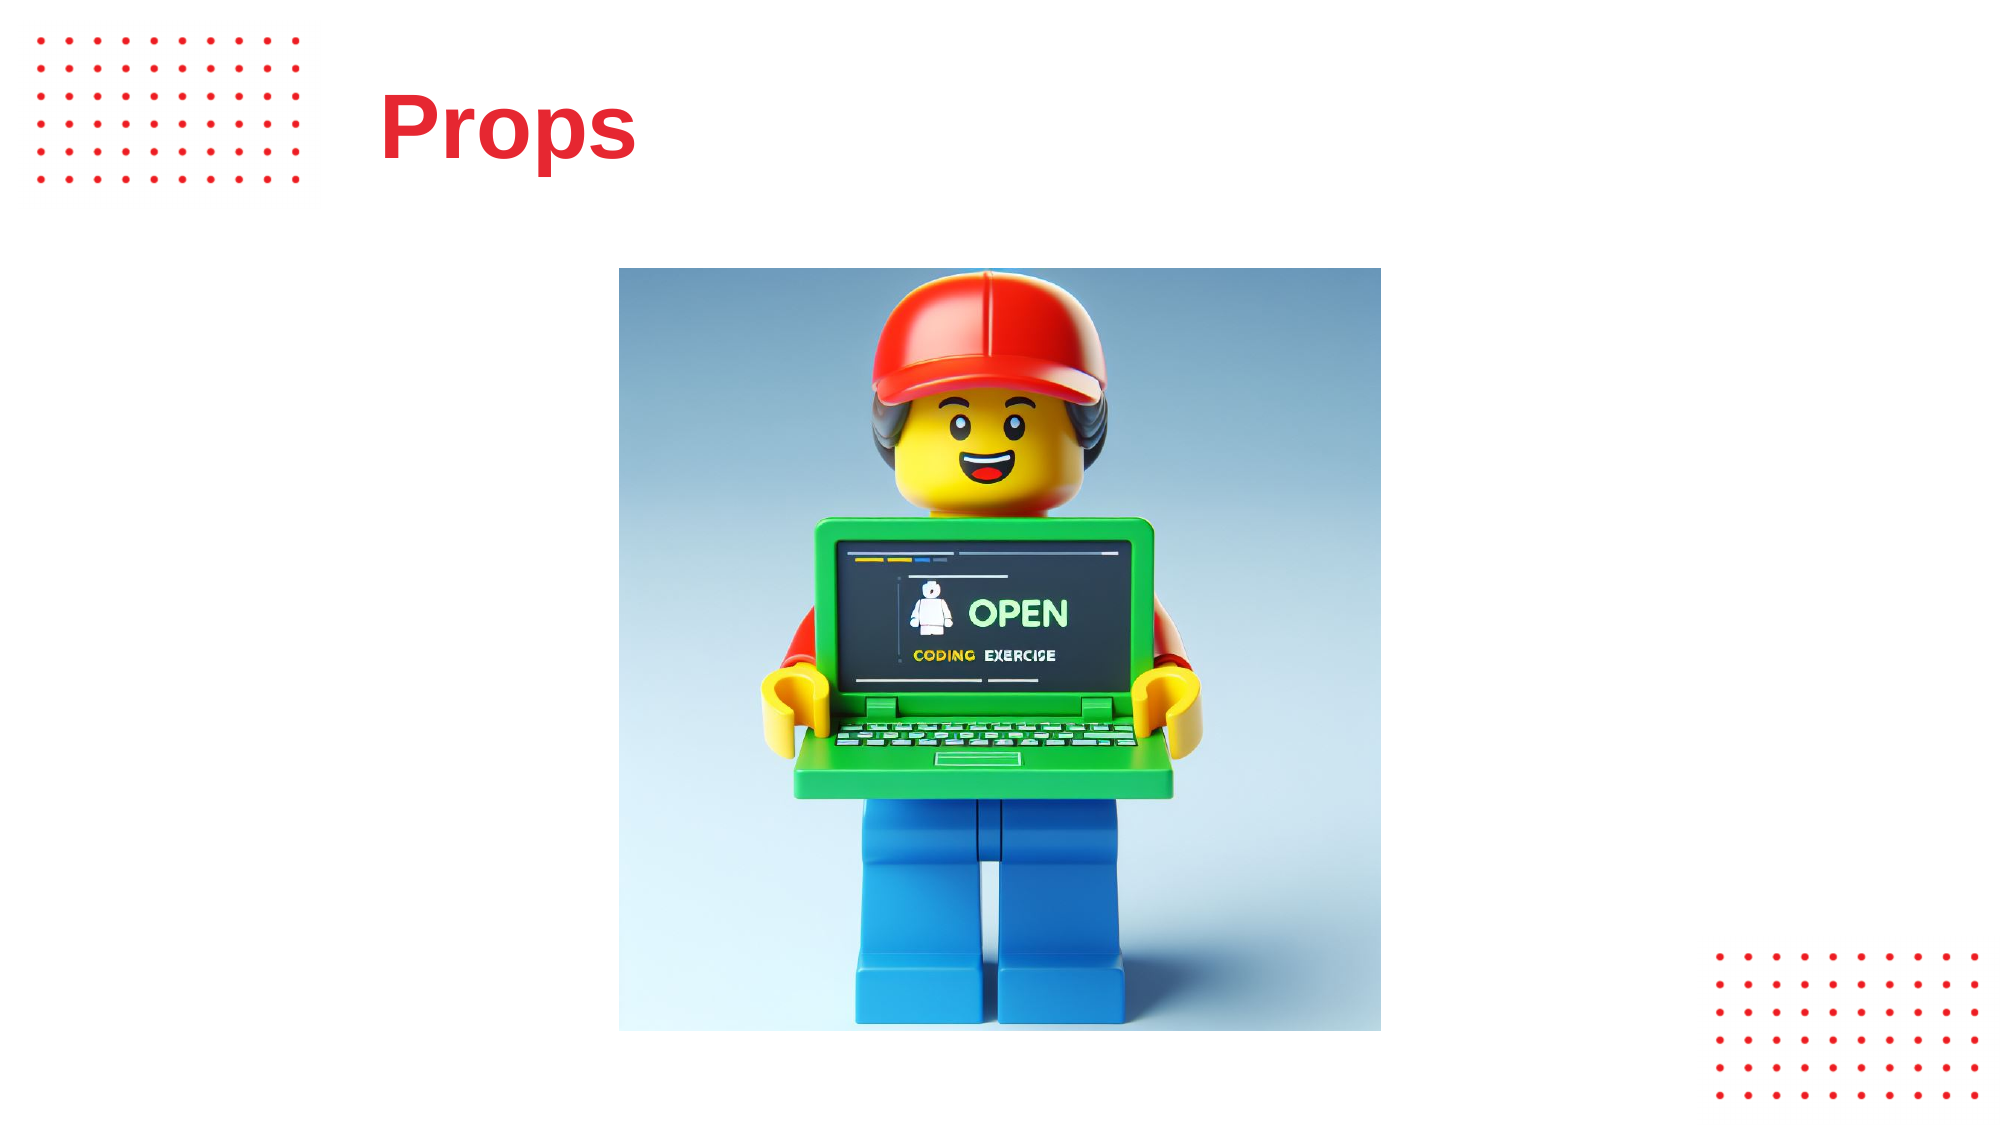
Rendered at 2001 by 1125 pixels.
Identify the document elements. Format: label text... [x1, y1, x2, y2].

picture [618, 268, 1382, 1031]
picture [19, 21, 320, 208]
title Props [364, 71, 1865, 192]
picture [1698, 937, 1999, 1124]
